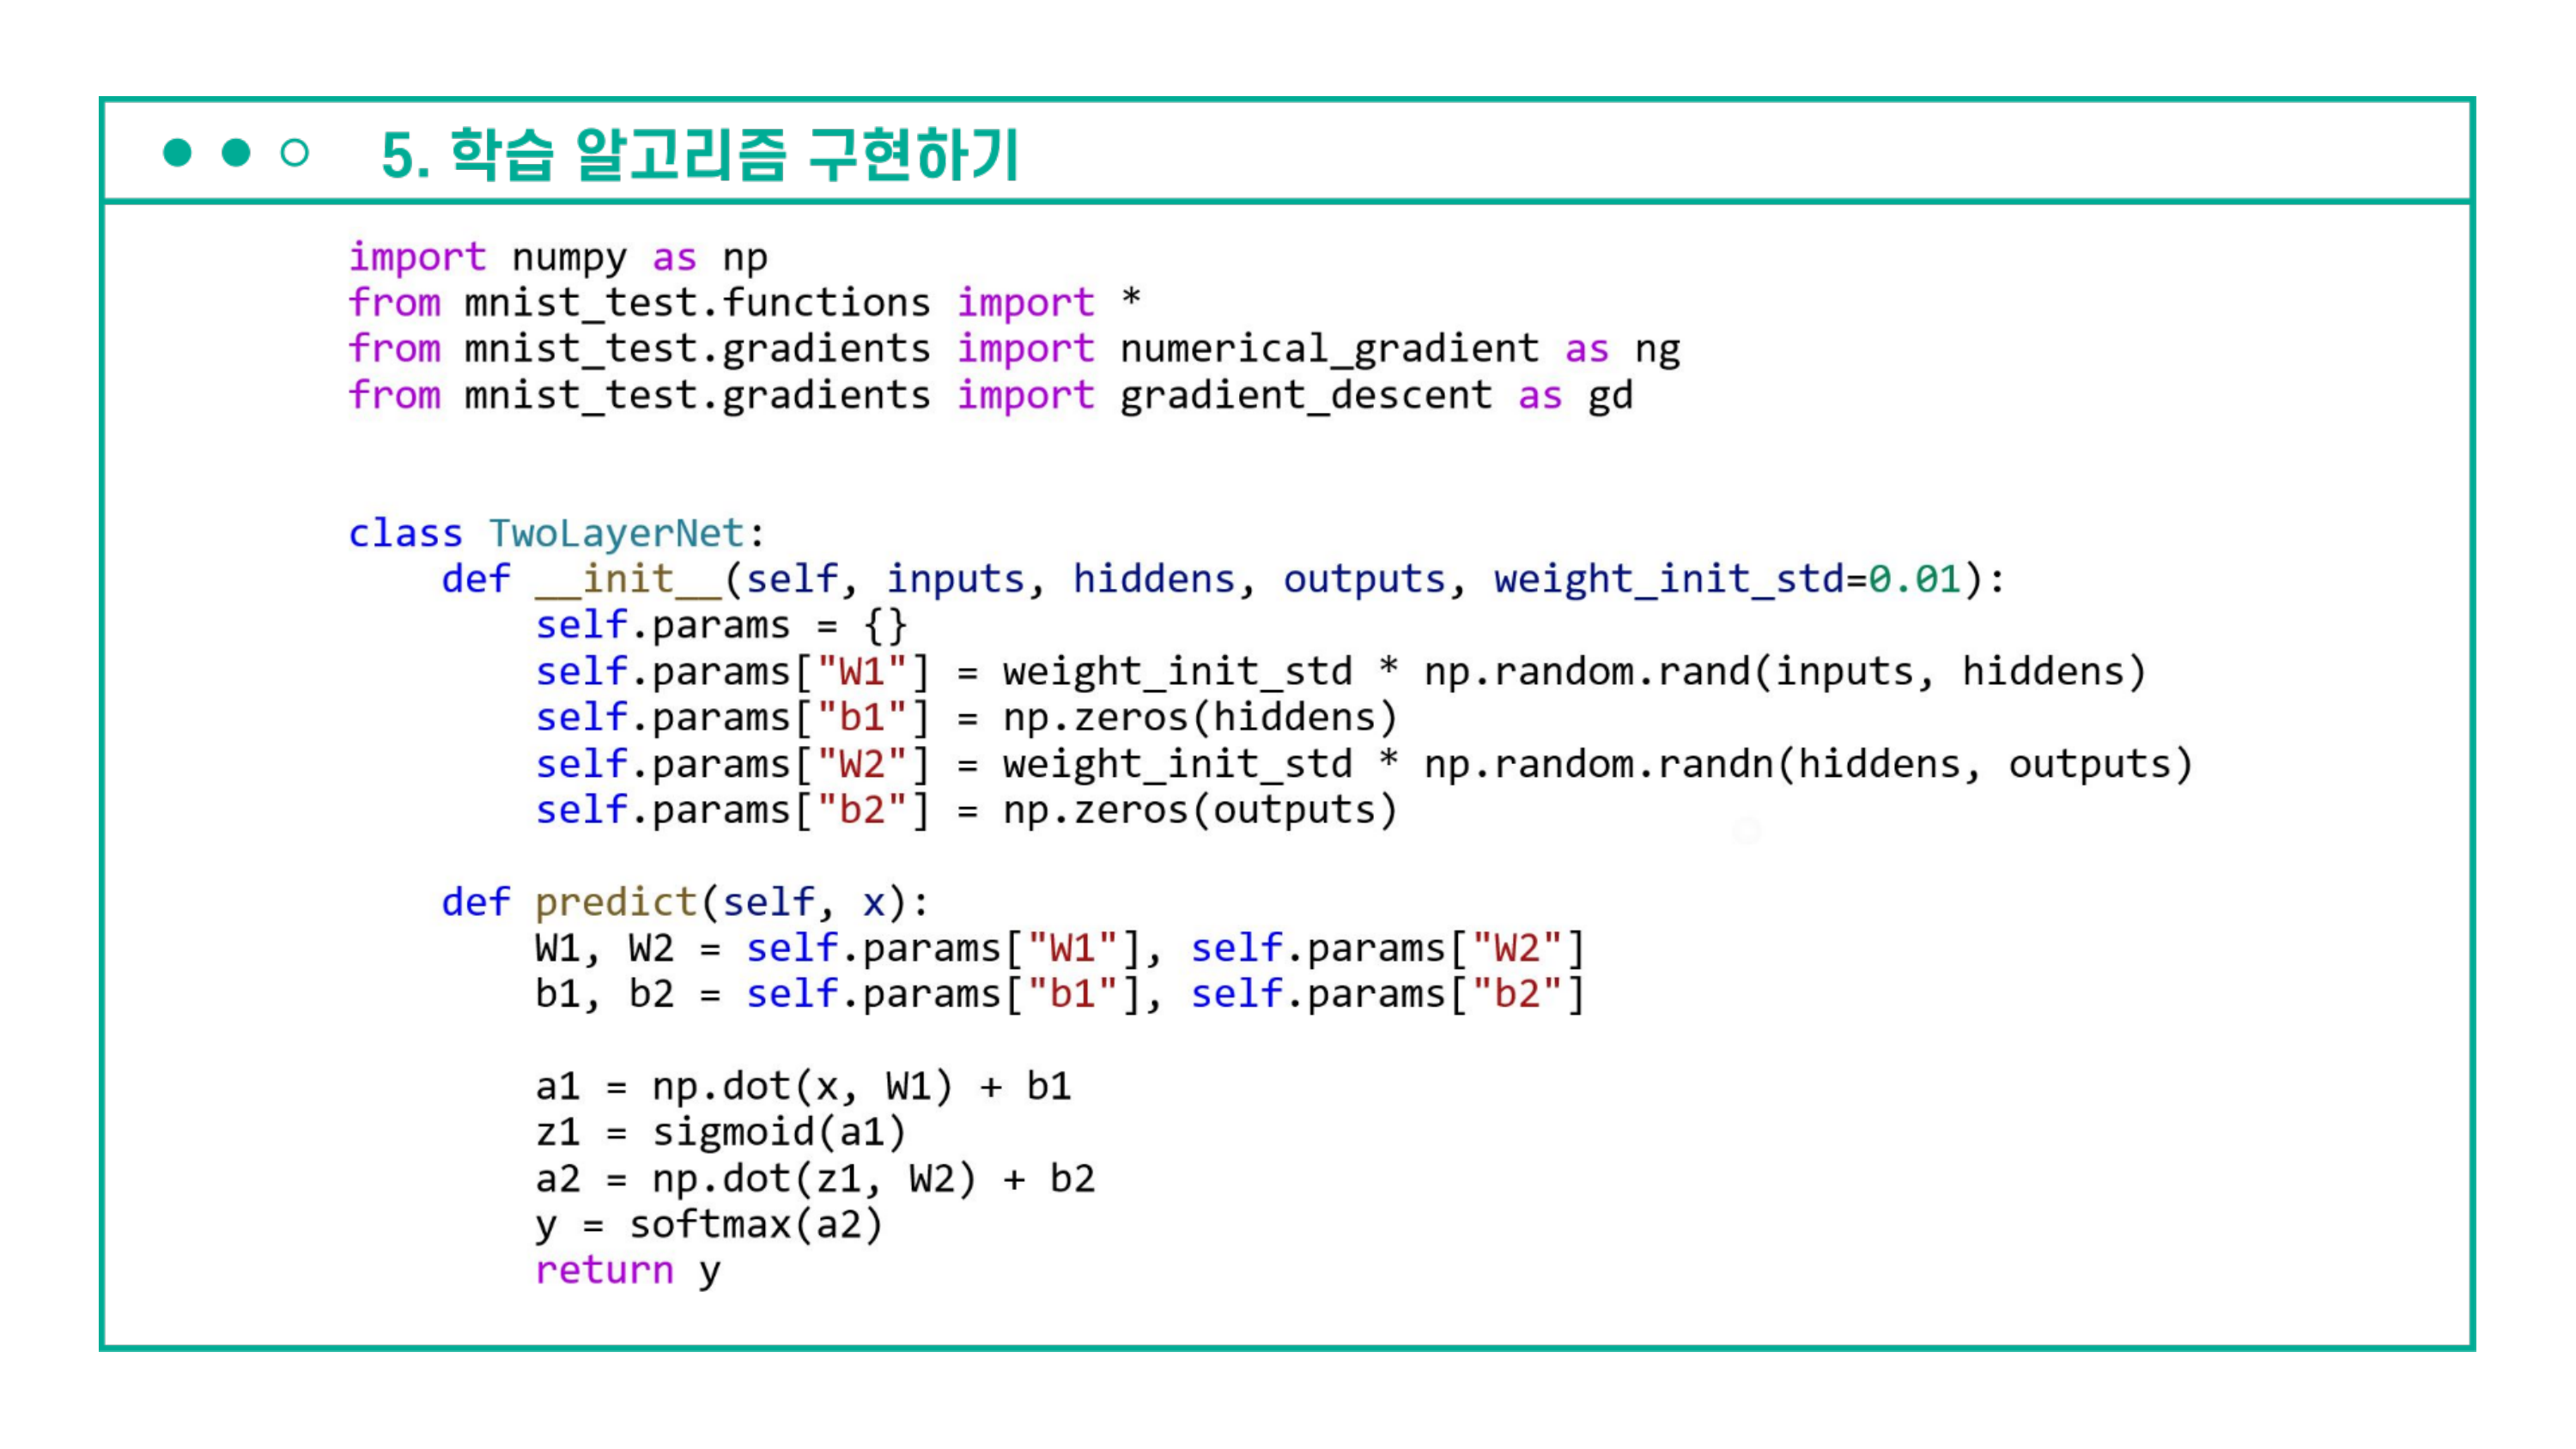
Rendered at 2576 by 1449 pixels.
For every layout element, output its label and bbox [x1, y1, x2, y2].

text_box [99, 96, 2477, 1352]
